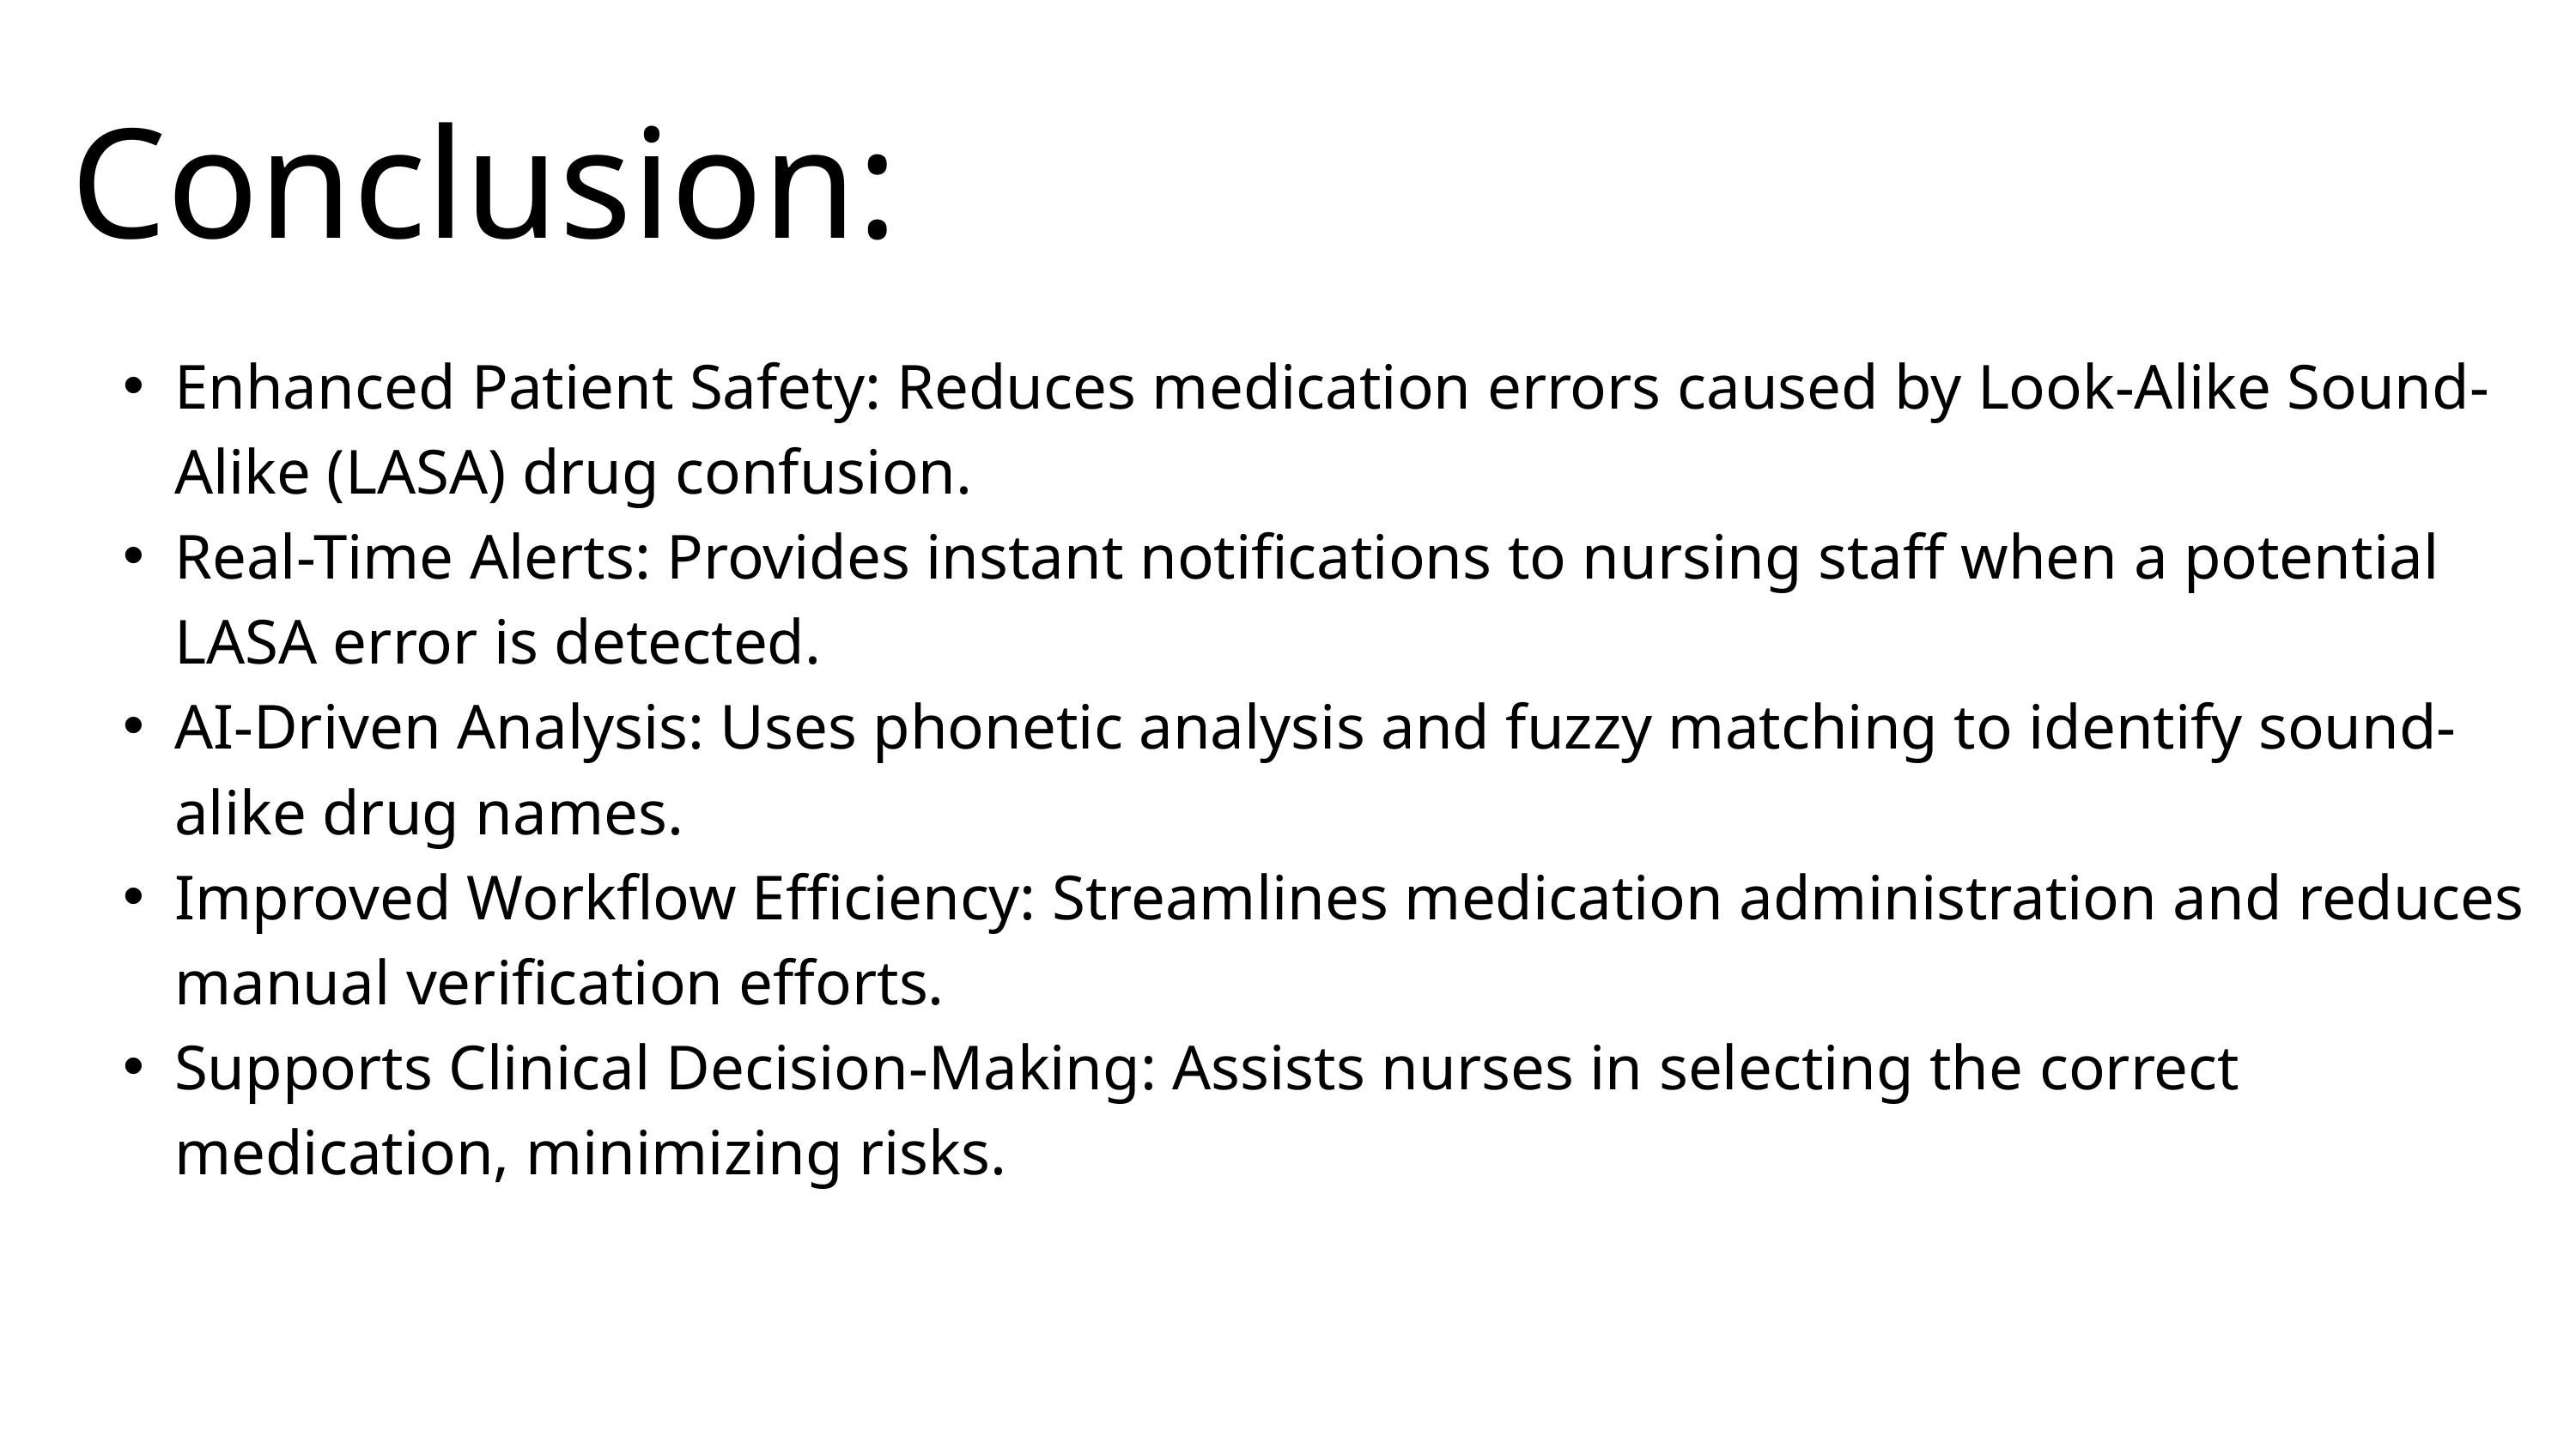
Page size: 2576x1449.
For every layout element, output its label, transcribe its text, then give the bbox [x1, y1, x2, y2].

text_box Conclusion: [70, 85, 1147, 269]
text_box Enhanced Patient Safety: Reduces medication errors caused by Look-Alike Sound-Alike (LASA) drug confusion. Real-Time Alerts: Provides instant notifications to nursing staff when a potential LASA error is detected. AI-Driven Analysis: Uses phonetic analysis and fuzzy matching to identify sound-alike drug names. Improved Workflow Efficiency: Streamlines medication administration and reduces manual verification efforts. Supports Clinical Decision-Making: Assists nurses in selecting the correct medication, minimizing risks. [70, 336, 2576, 1348]
